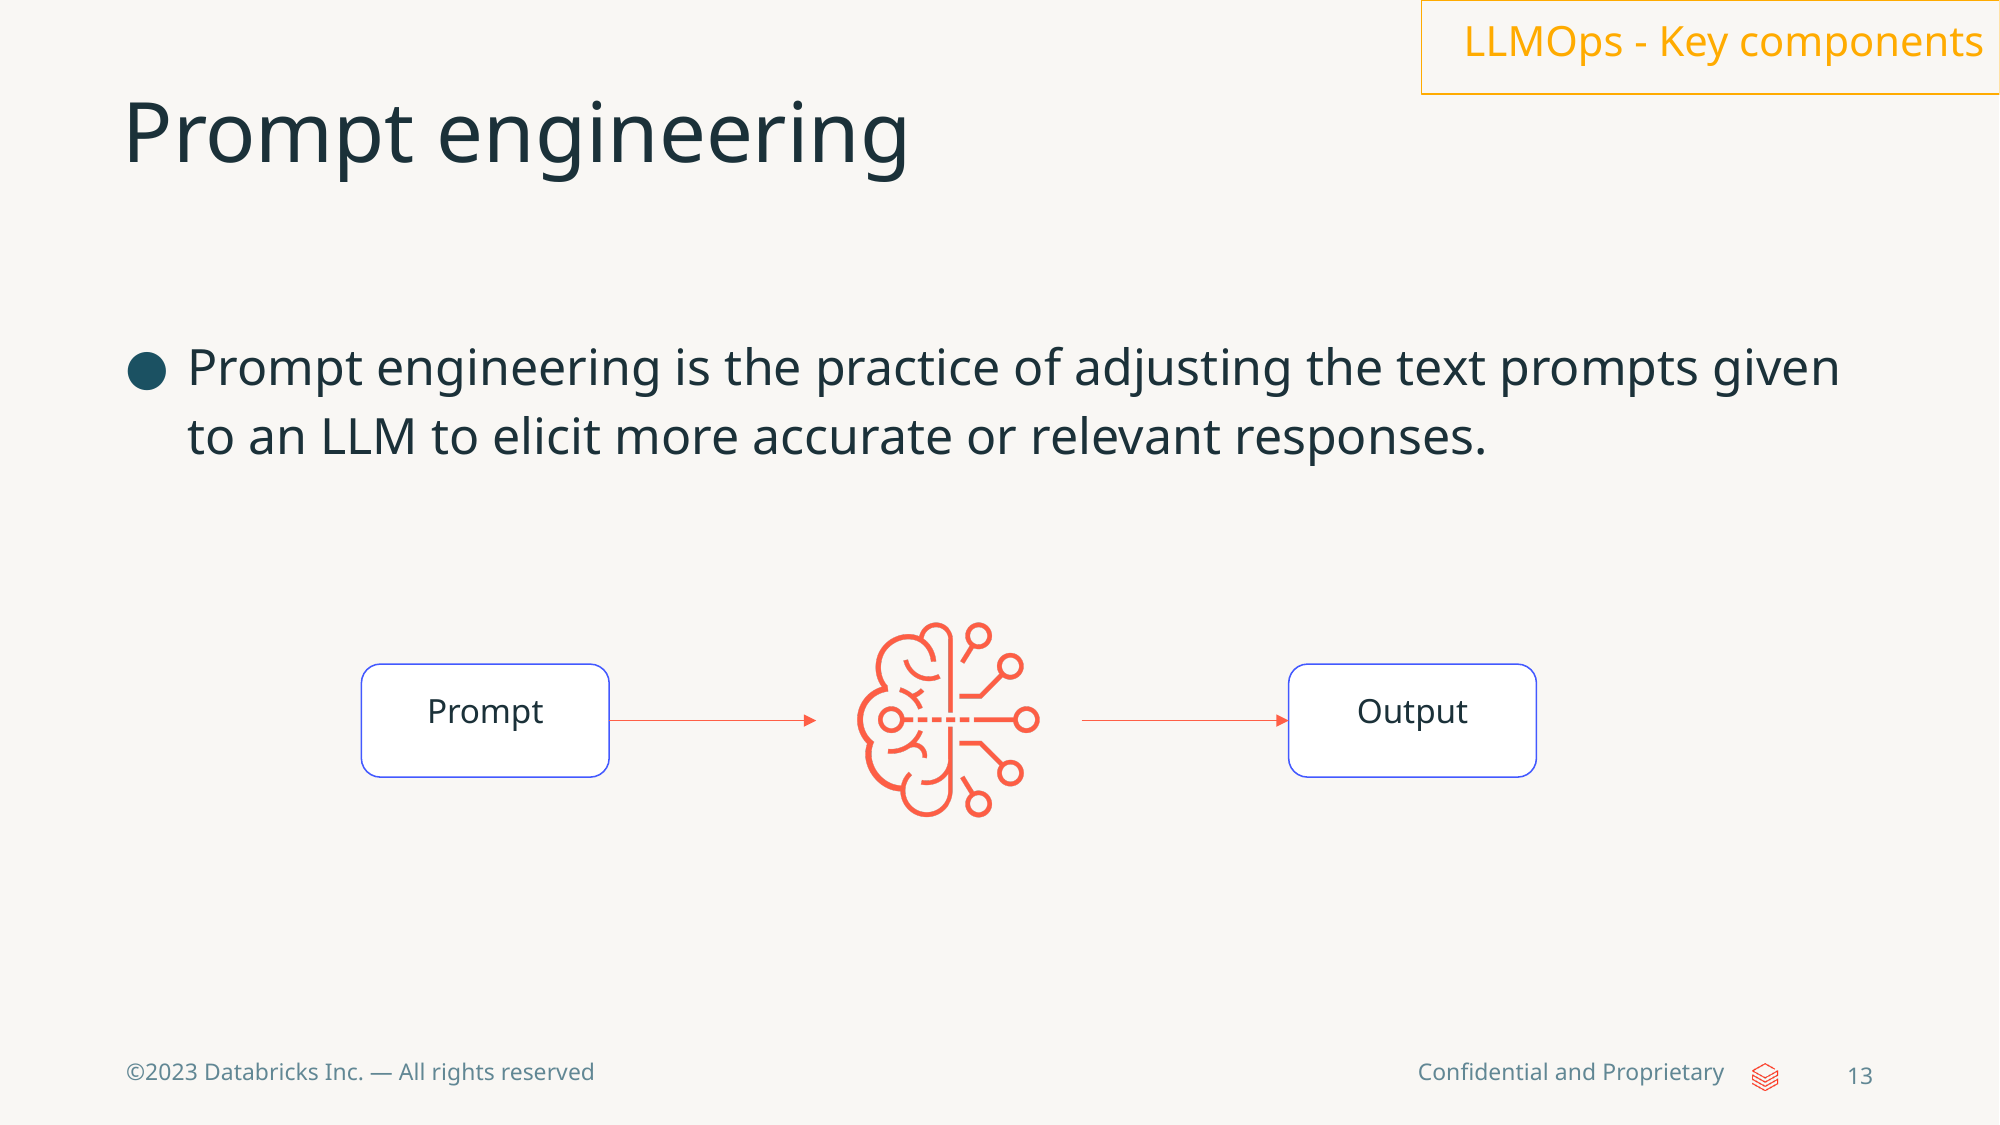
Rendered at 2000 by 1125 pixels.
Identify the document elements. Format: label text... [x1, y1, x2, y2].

text_box Output [1288, 664, 1537, 778]
list Prompt engineering is the practice of adjusting the text prompts given to an LLM to elicit more accurate or relevant responses. [112, 326, 1861, 1008]
picture [1749, 1061, 1781, 1093]
text_box Prompt [361, 664, 610, 778]
text_box LLMOps - Key components [1421, 0, 2000, 95]
title Prompt engineering [122, 87, 1872, 184]
picture [815, 587, 1082, 854]
slide_number ‹#› [1820, 1061, 1874, 1093]
